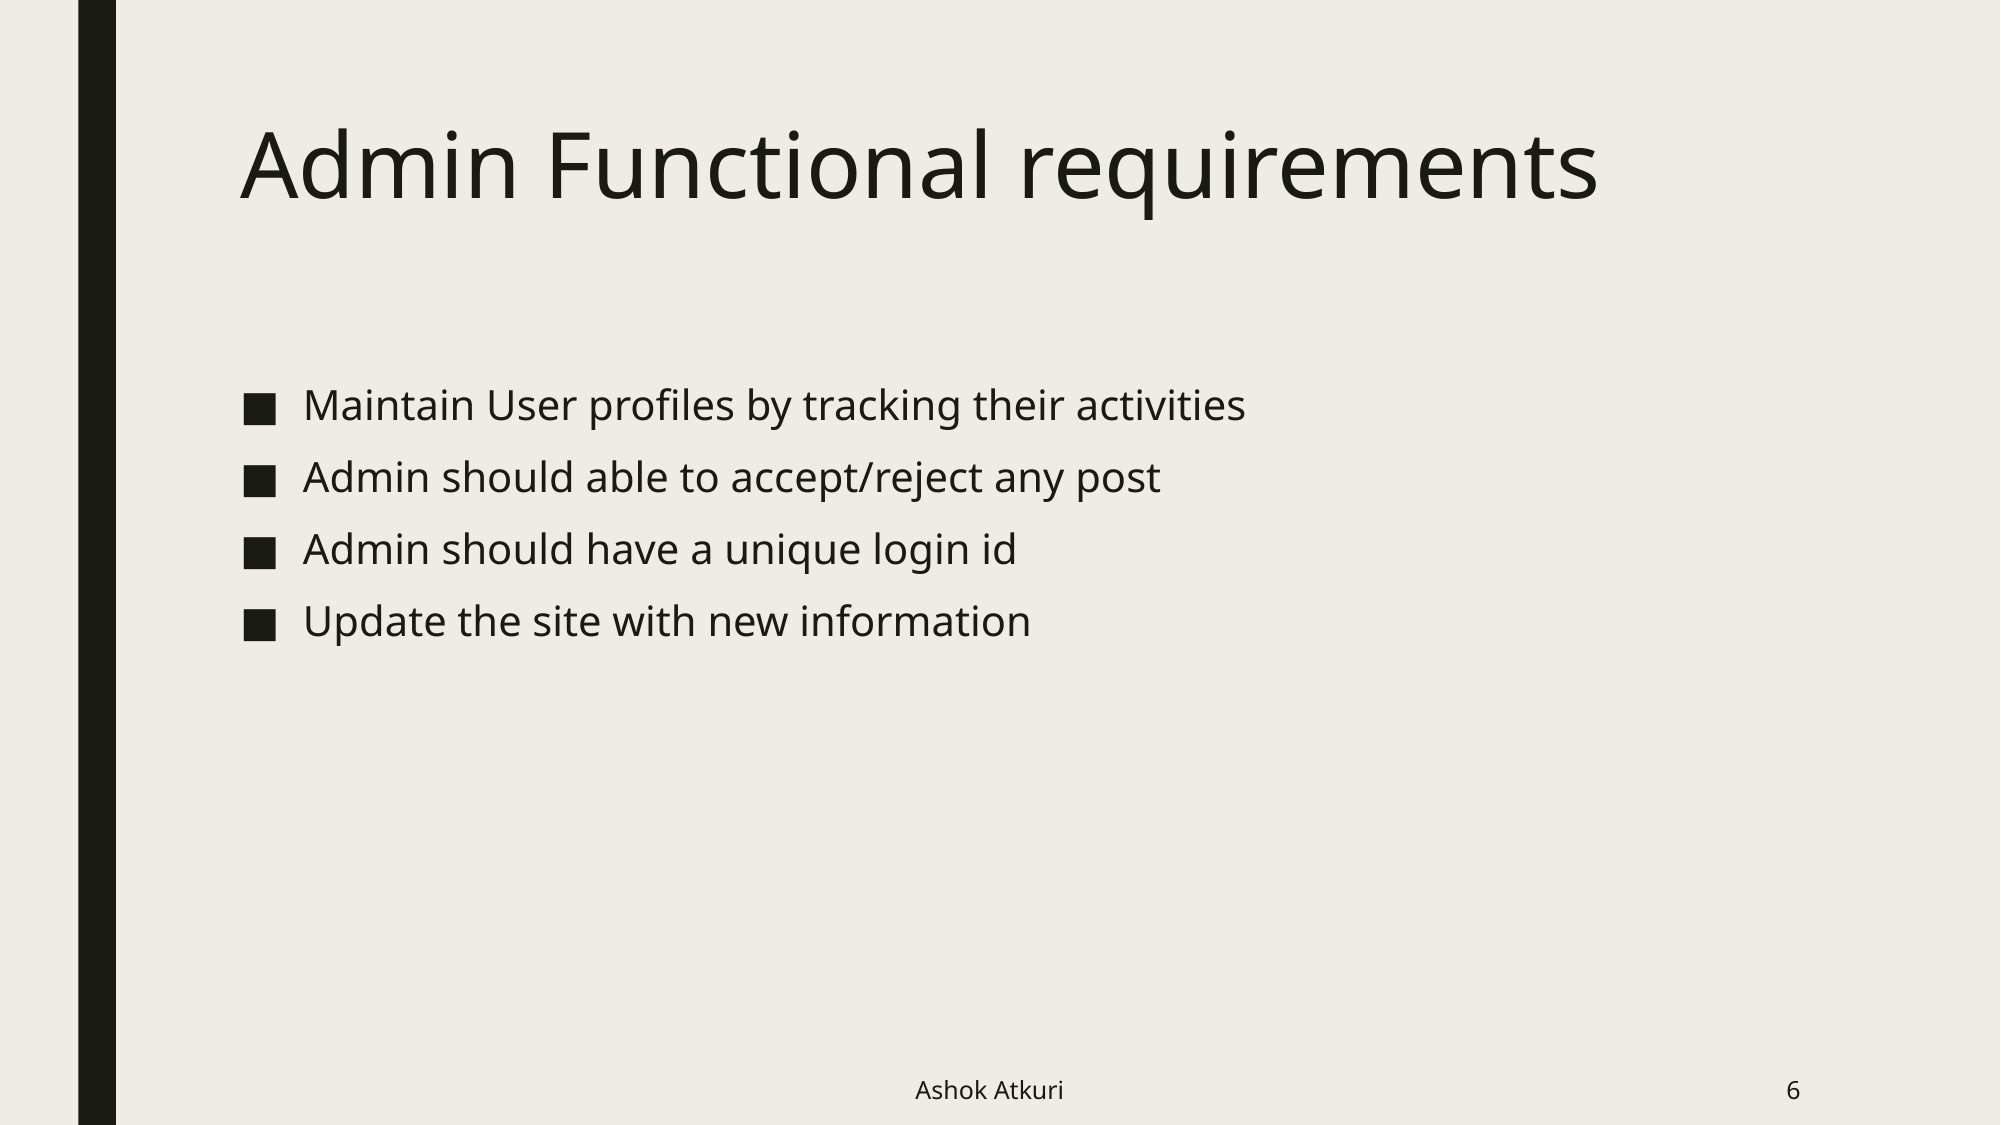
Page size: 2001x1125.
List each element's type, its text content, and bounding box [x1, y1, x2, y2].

footer Ashok Atkuri [474, 1058, 1505, 1125]
slide_number 6 [1553, 1058, 1816, 1125]
title Admin Functional requirements [225, 112, 1800, 357]
list Maintain User profiles by tracking their activities Admin should able to accept/reject any post Admin should have a unique login id Update the site with new information [225, 375, 1800, 963]
